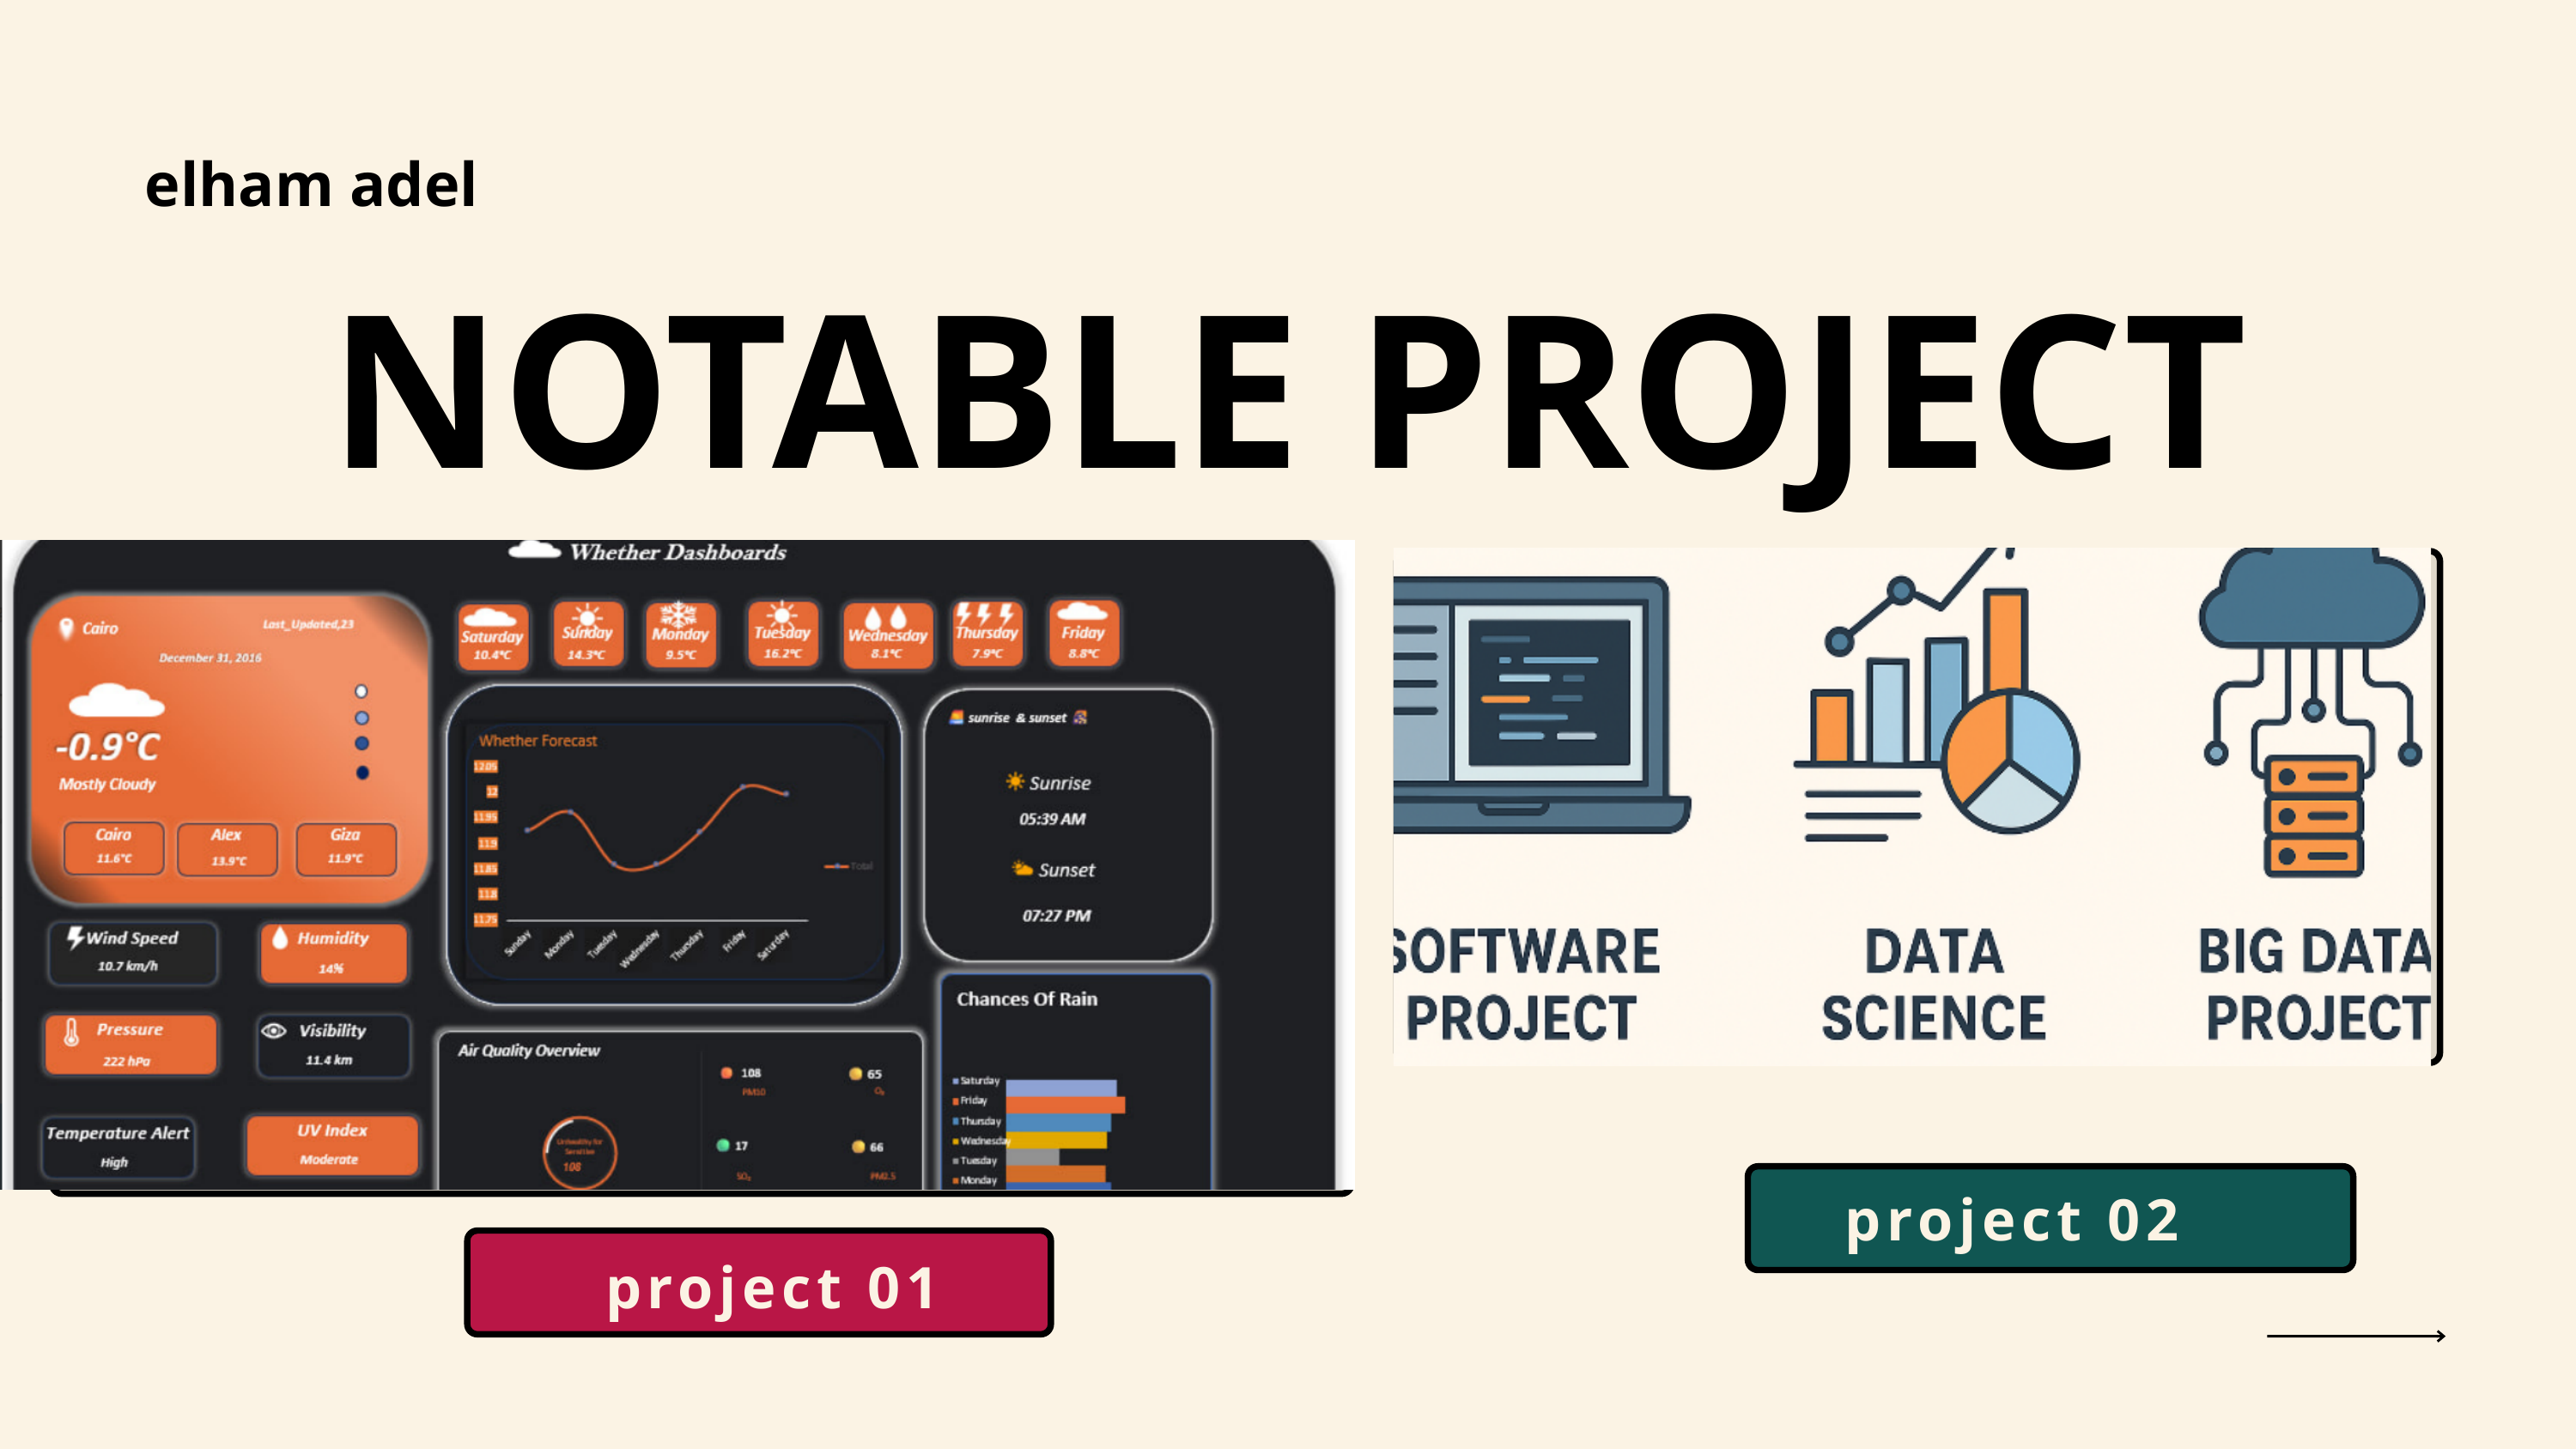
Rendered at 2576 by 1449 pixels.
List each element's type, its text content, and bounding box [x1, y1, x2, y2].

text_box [464, 1227, 1054, 1338]
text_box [0, 540, 1356, 1190]
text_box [1393, 548, 2444, 1067]
text_box elham adel [144, 134, 896, 219]
text_box NOTABLE PROJECT [144, 298, 2432, 511]
text_box [2267, 1330, 2446, 1343]
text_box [1744, 1162, 2357, 1274]
